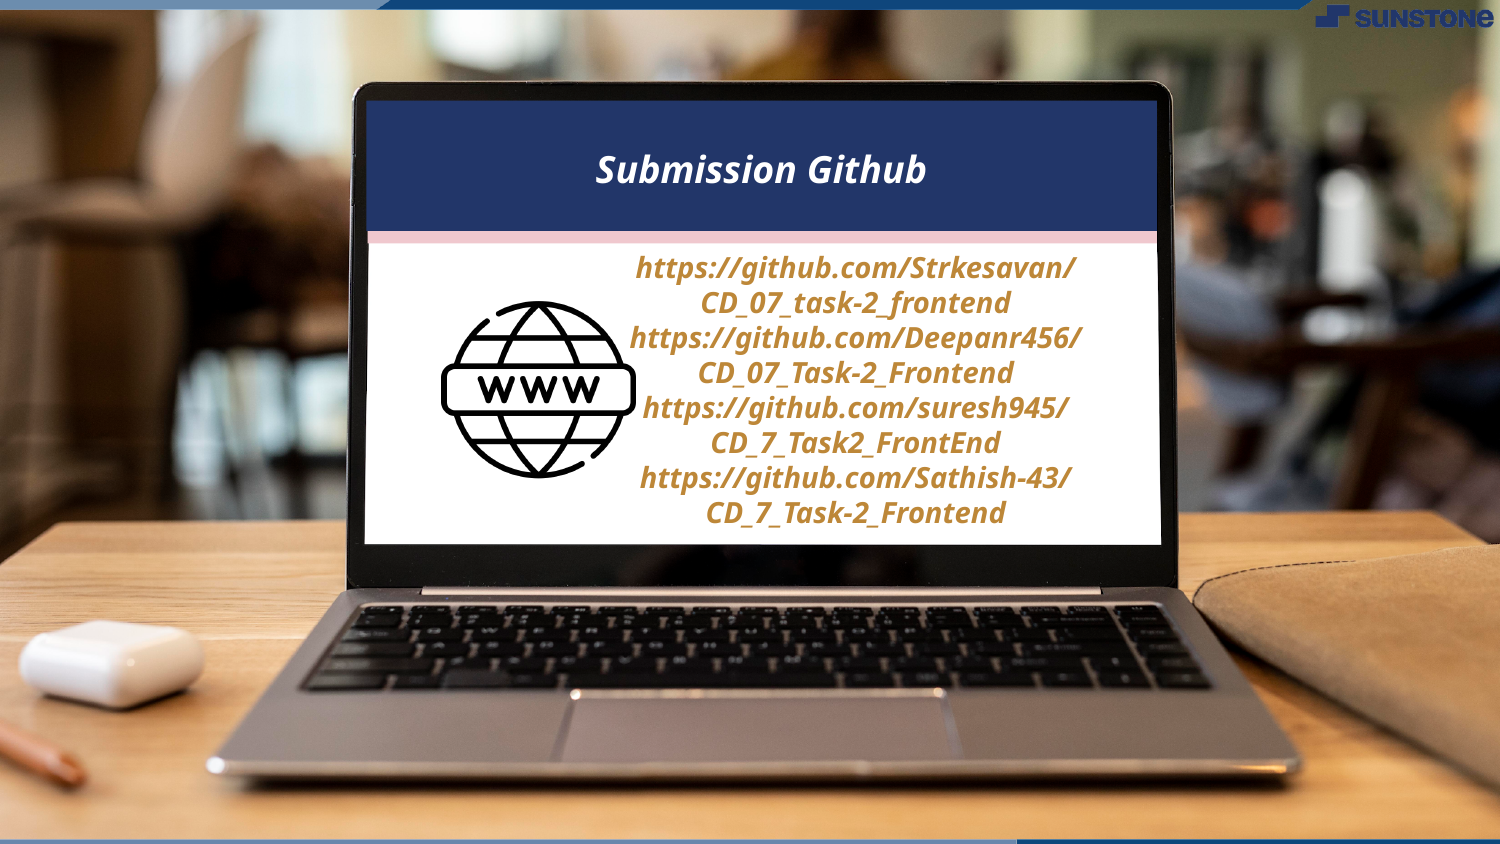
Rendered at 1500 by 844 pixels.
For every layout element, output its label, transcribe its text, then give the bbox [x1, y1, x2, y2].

list https://github.com/Strkesavan/CD_07_task-2_frontend https://github.com/Deepanr456/CD_07_Task-2_Frontend https://github.com/suresh945/CD_7_Task2_FrontEnd https://github.com/Sathish-43/CD_7_Task-2_Frontend [559, 144, 1152, 635]
picture [0, 0, 1500, 844]
list Submission Github [432, 131, 1091, 206]
